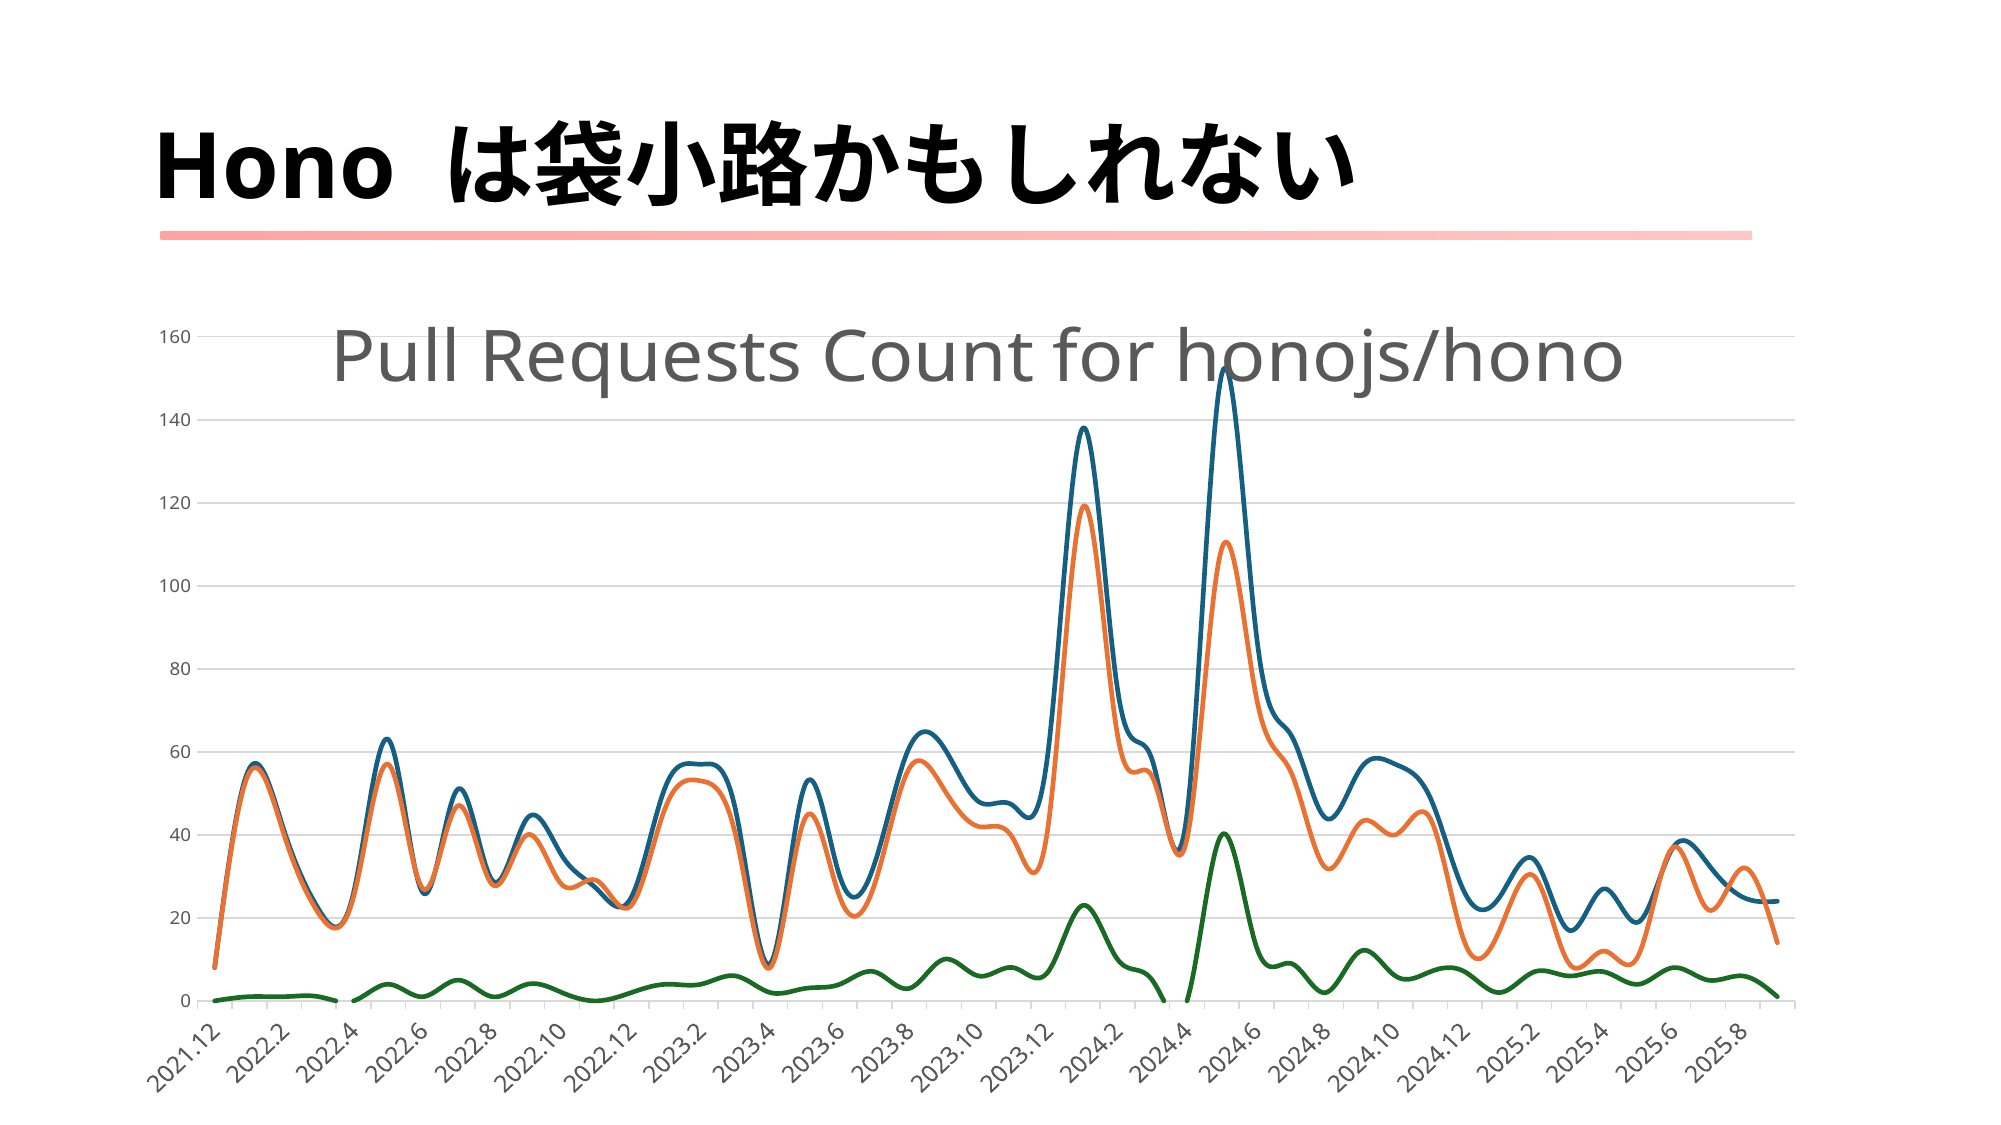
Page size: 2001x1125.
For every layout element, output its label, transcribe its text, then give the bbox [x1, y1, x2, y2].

title Hono は袋小路かもしれない [137, 59, 1863, 278]
chart [136, 260, 1820, 1100]
text_box [159, 230, 1754, 241]
